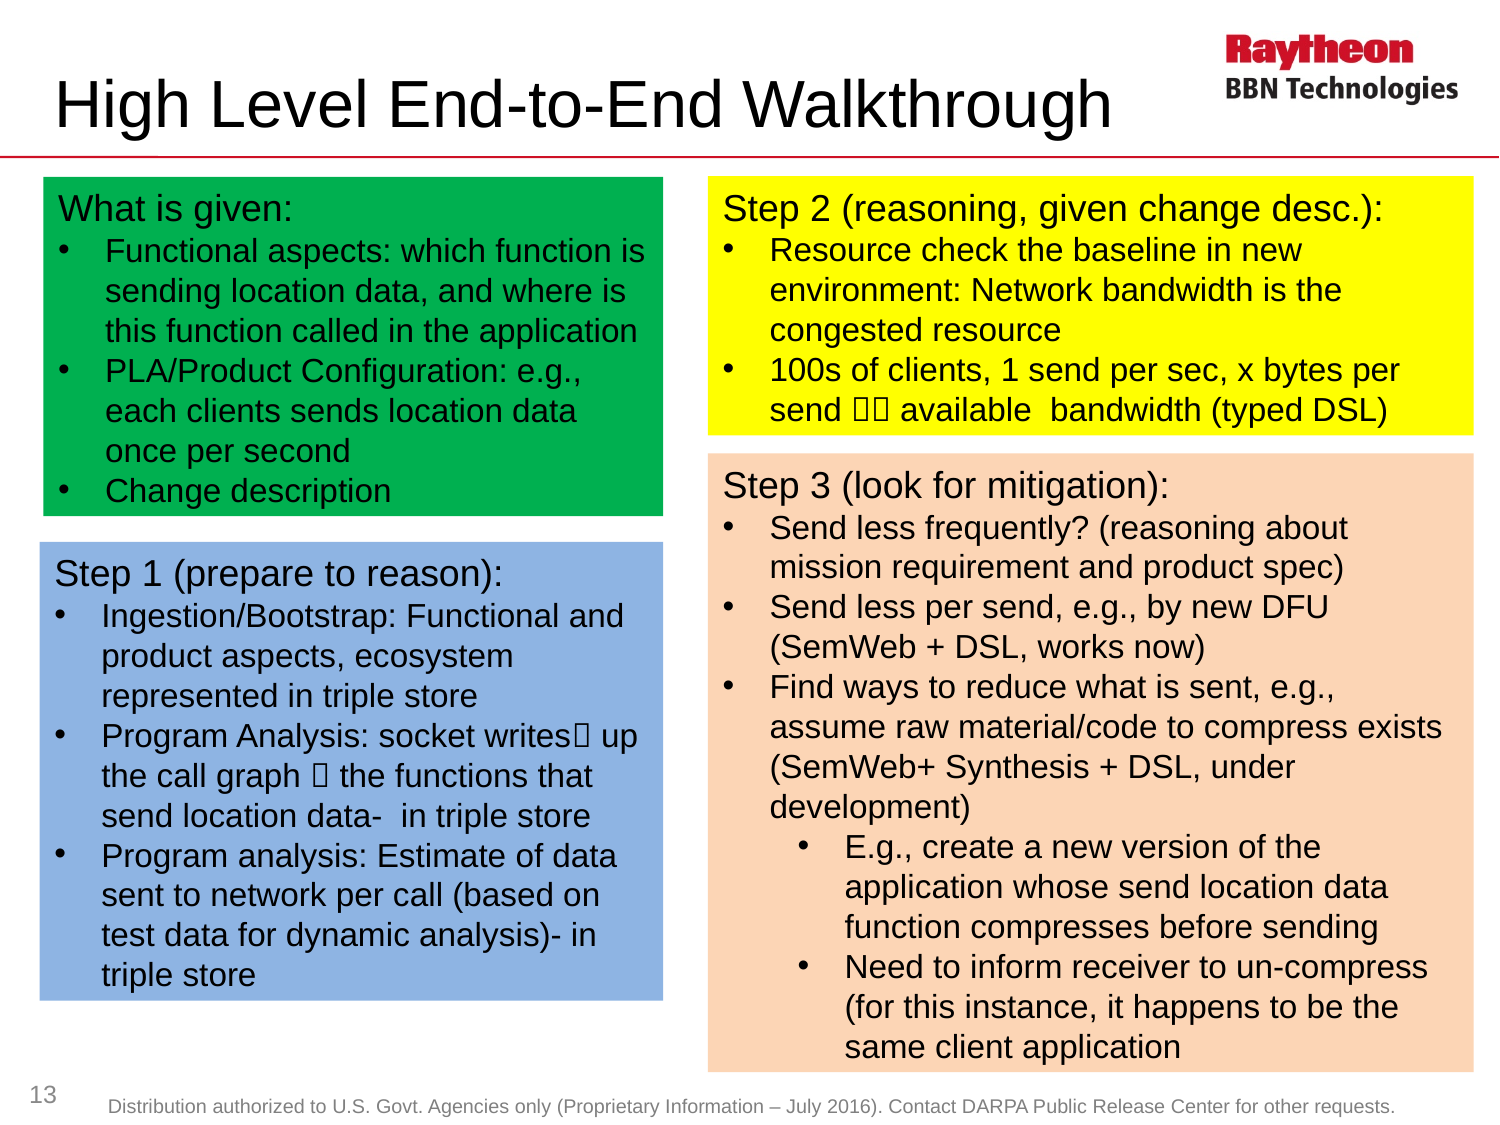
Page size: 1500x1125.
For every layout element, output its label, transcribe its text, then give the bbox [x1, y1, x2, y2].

slide_number 13 [0, 1063, 87, 1124]
text_box What is given: Functional aspects: which function is sending location data, and where is this function called in the application PLA/Product Configuration: e.g., each clients sends location data once per second Change description [43, 176, 664, 517]
text_box Step 2 (reasoning, given change desc.): Resource check the baseline in new environment: Network bandwidth is the congested resource 100s of clients, 1 send per sec, x bytes per send  available bandwidth (typed DSL) [707, 176, 1474, 436]
title High Level End-to-End Walkthrough [39, 44, 1390, 158]
text_box Step 3 (look for mitigation): Send less frequently? (reasoning about mission requirement and product spec) Send less per send, e.g., by new DFU (SemWeb + DSL, works now) Find ways to reduce what is sent, e.g., assume raw material/code to compress exists (SemWeb+ Synthesis + DSL, under development) E.g., create a new version of the application whose send location data function compresses before sending Need to inform receiver to un-compress (for this instance, it happens to be the same client application [707, 453, 1474, 1073]
text_box Step 1 (prepare to reason): Ingestion/Bootstrap: Functional and product aspects, ecosystem represented in triple store Program Analysis: socket writes up the call graph  the functions that send location data- in triple store Program analysis: Estimate of data sent to network per call (based on test data for dynamic analysis)- in triple store [39, 541, 664, 1001]
picture [1222, 31, 1460, 108]
